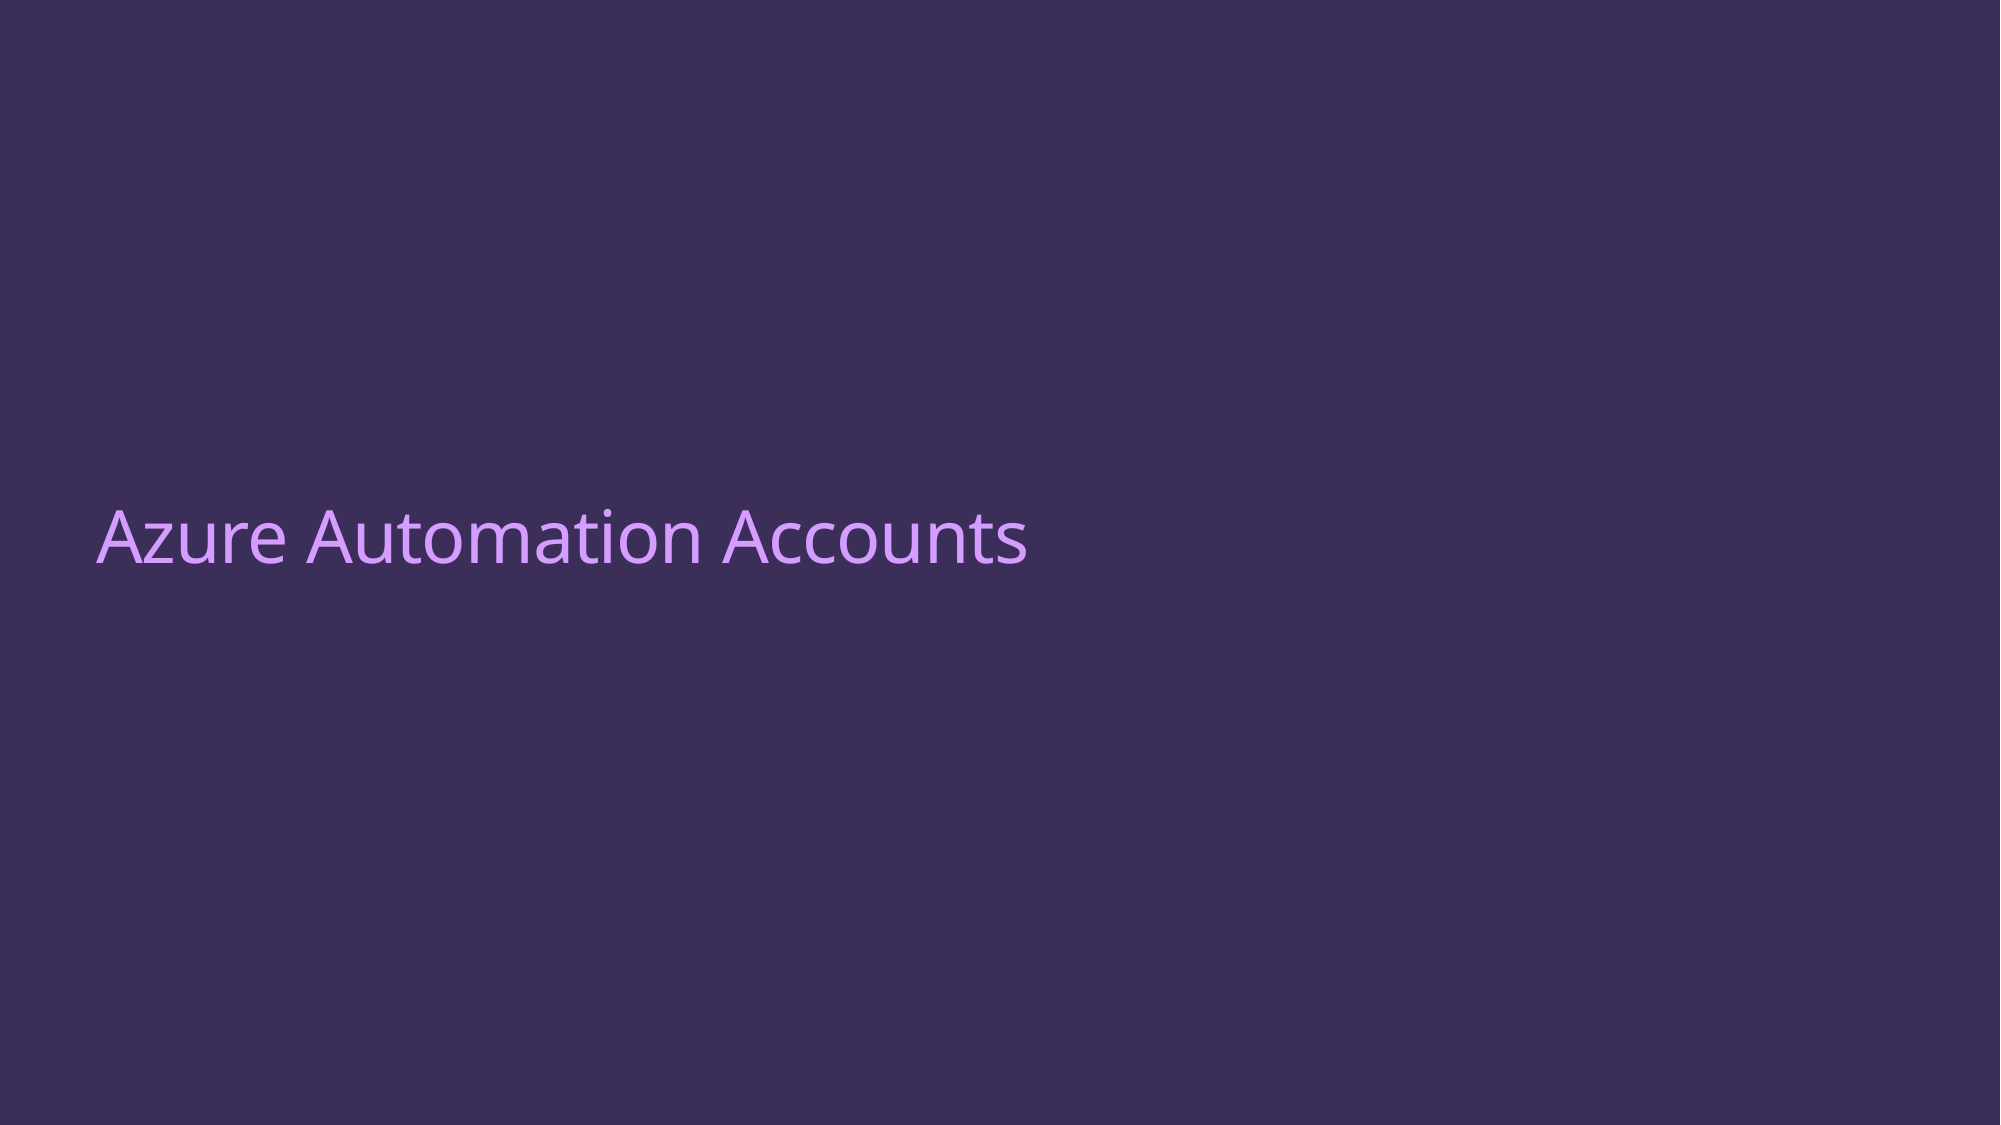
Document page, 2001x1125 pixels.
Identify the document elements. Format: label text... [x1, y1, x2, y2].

title Azure Automation Accounts [96, 498, 1596, 580]
